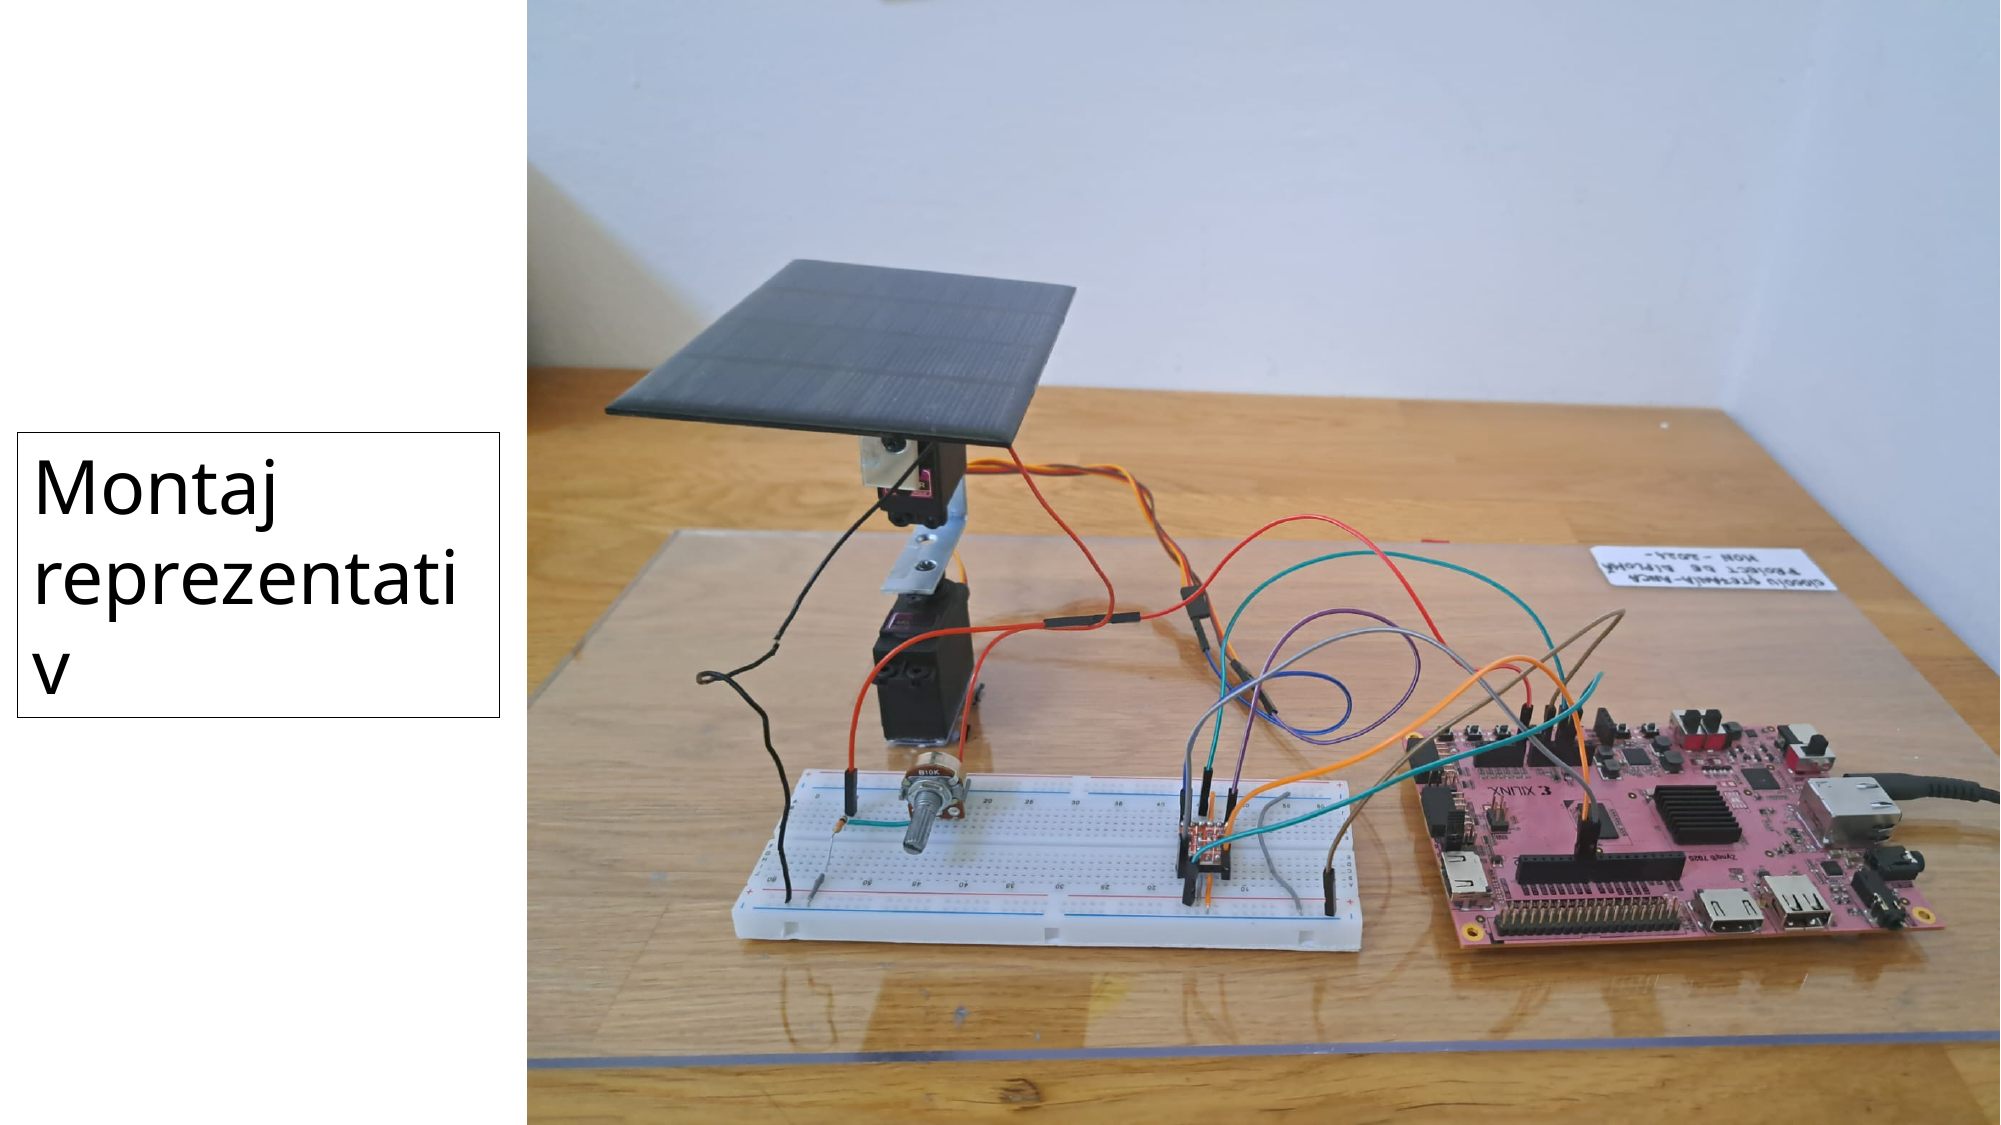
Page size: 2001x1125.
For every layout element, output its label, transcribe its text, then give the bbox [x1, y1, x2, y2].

picture [527, 0, 2000, 1125]
text_box Montaj reprezentativ [17, 432, 500, 718]
